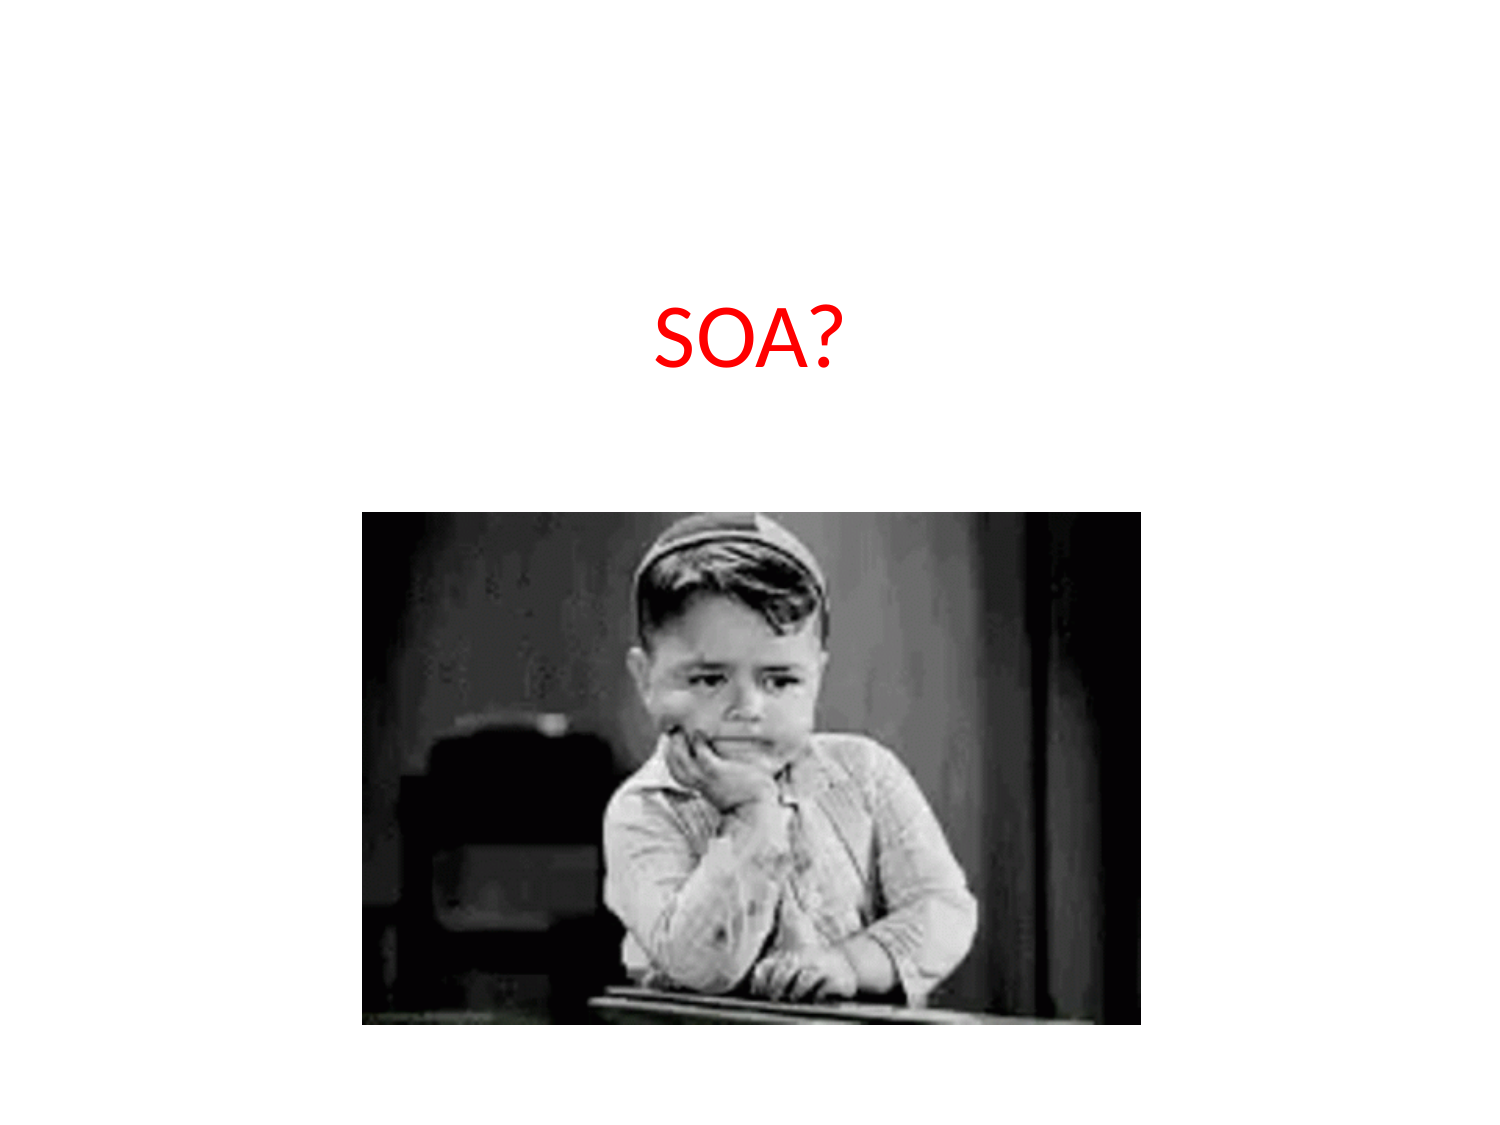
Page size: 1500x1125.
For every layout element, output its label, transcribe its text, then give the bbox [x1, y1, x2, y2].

picture [361, 512, 1141, 1026]
title SOA? [76, 237, 1427, 425]
